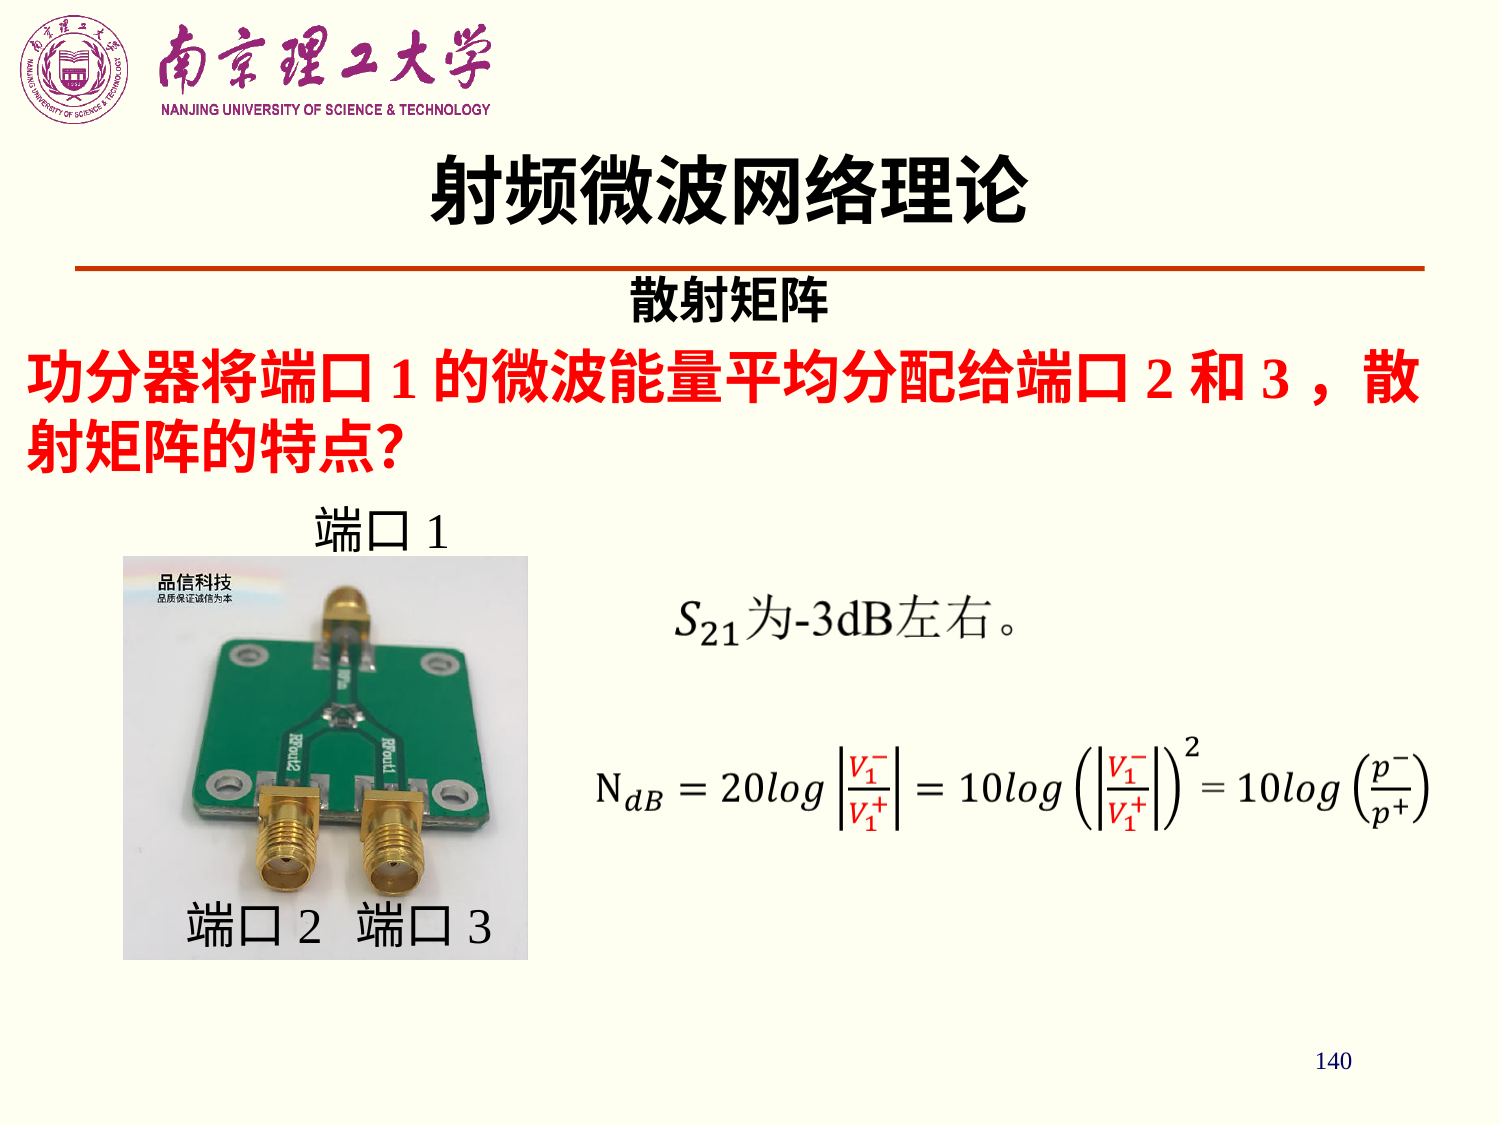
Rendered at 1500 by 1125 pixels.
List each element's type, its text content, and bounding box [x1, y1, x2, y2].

text_box 散射矩阵 [298, 261, 1161, 333]
text_box 功分器将端口1的微波能量平均分配给端口2和3，散射矩阵的特点？ [11, 333, 1459, 488]
picture [123, 556, 528, 960]
picture [17, 75, 491, 126]
text_box 端口3 [340, 886, 570, 962]
text_box [660, 578, 1500, 655]
title 射频微波网络理论 [63, 165, 1397, 303]
text_box [579, 724, 1454, 840]
text_box [0, 0, 1500, 75]
text_box 端口1 [298, 491, 528, 567]
